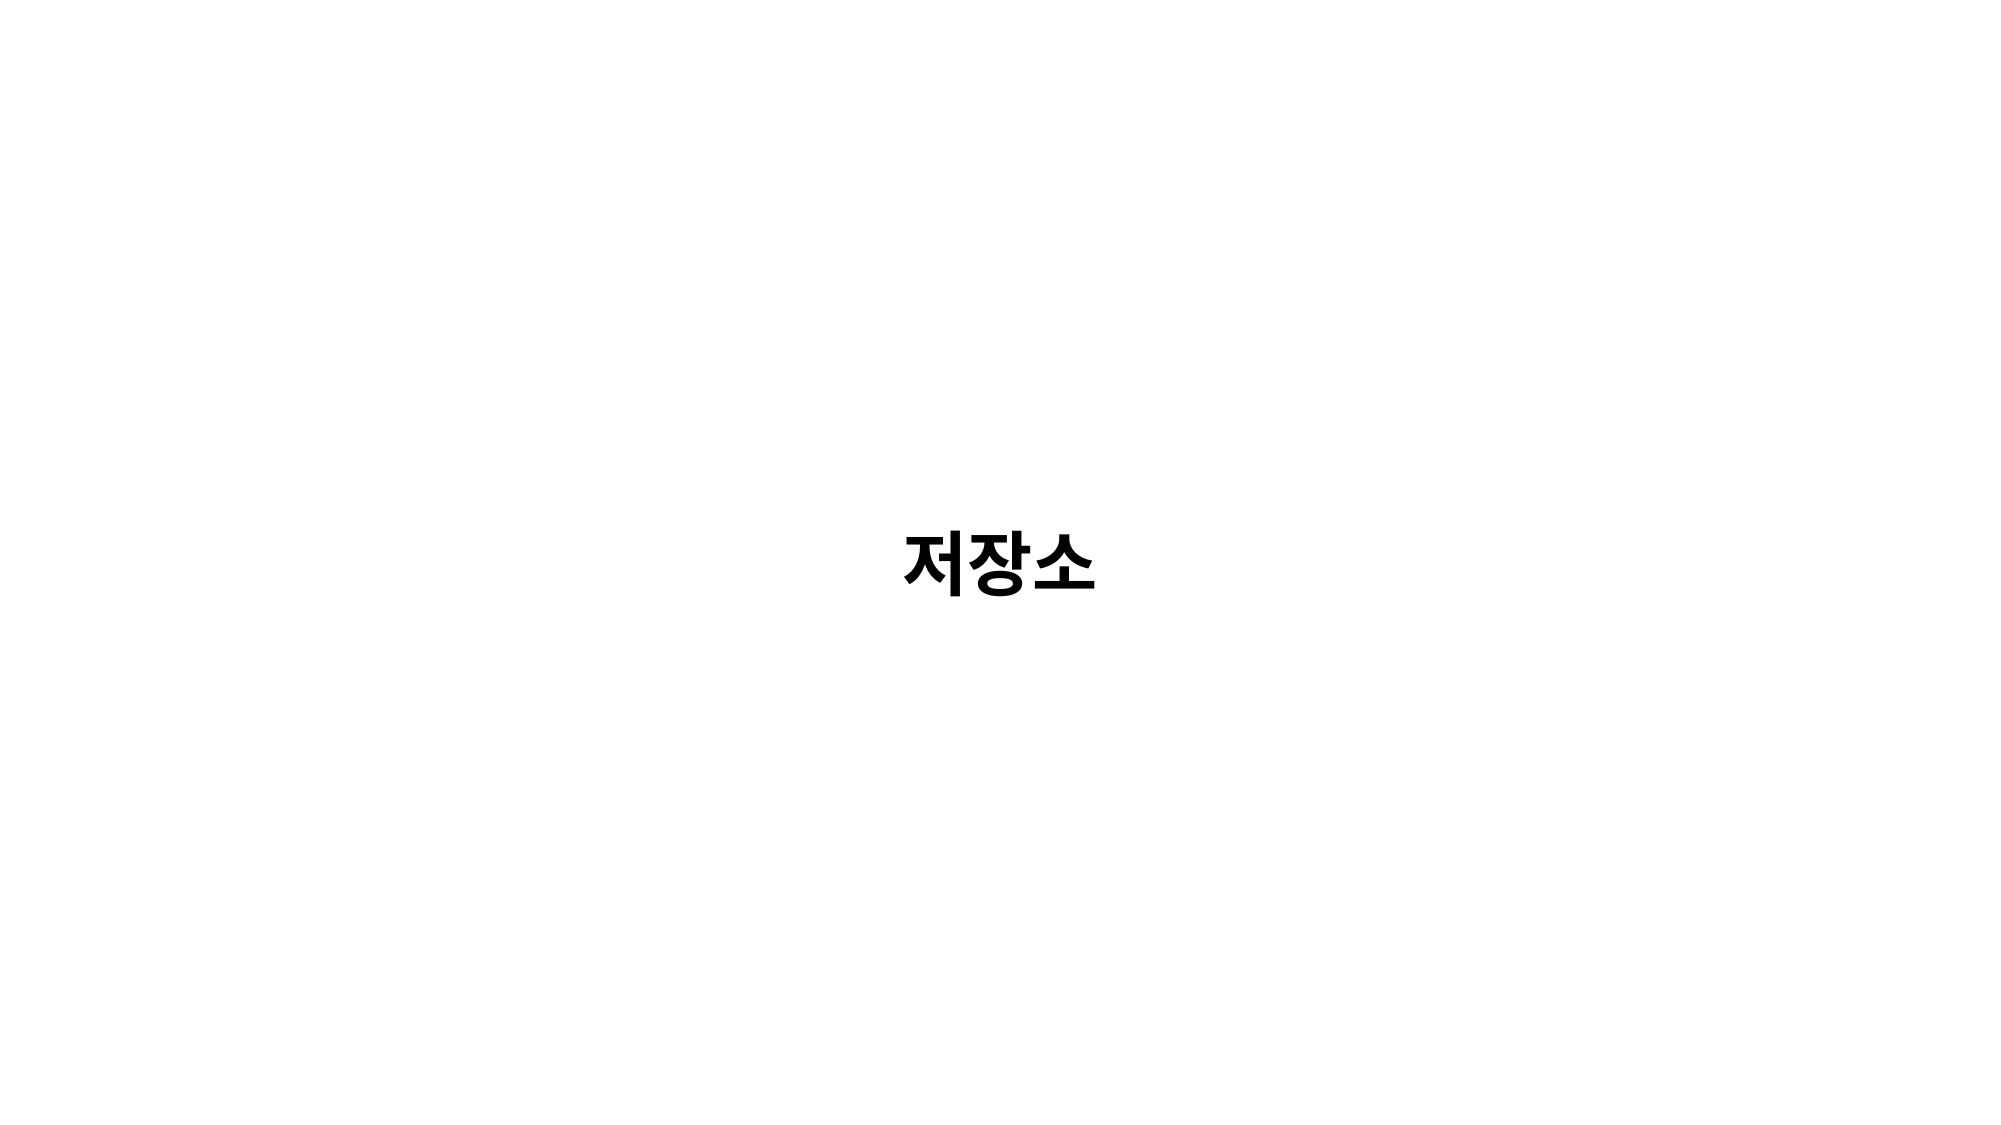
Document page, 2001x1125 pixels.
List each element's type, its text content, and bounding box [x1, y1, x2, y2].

text_box 저장소 [887, 511, 1113, 612]
